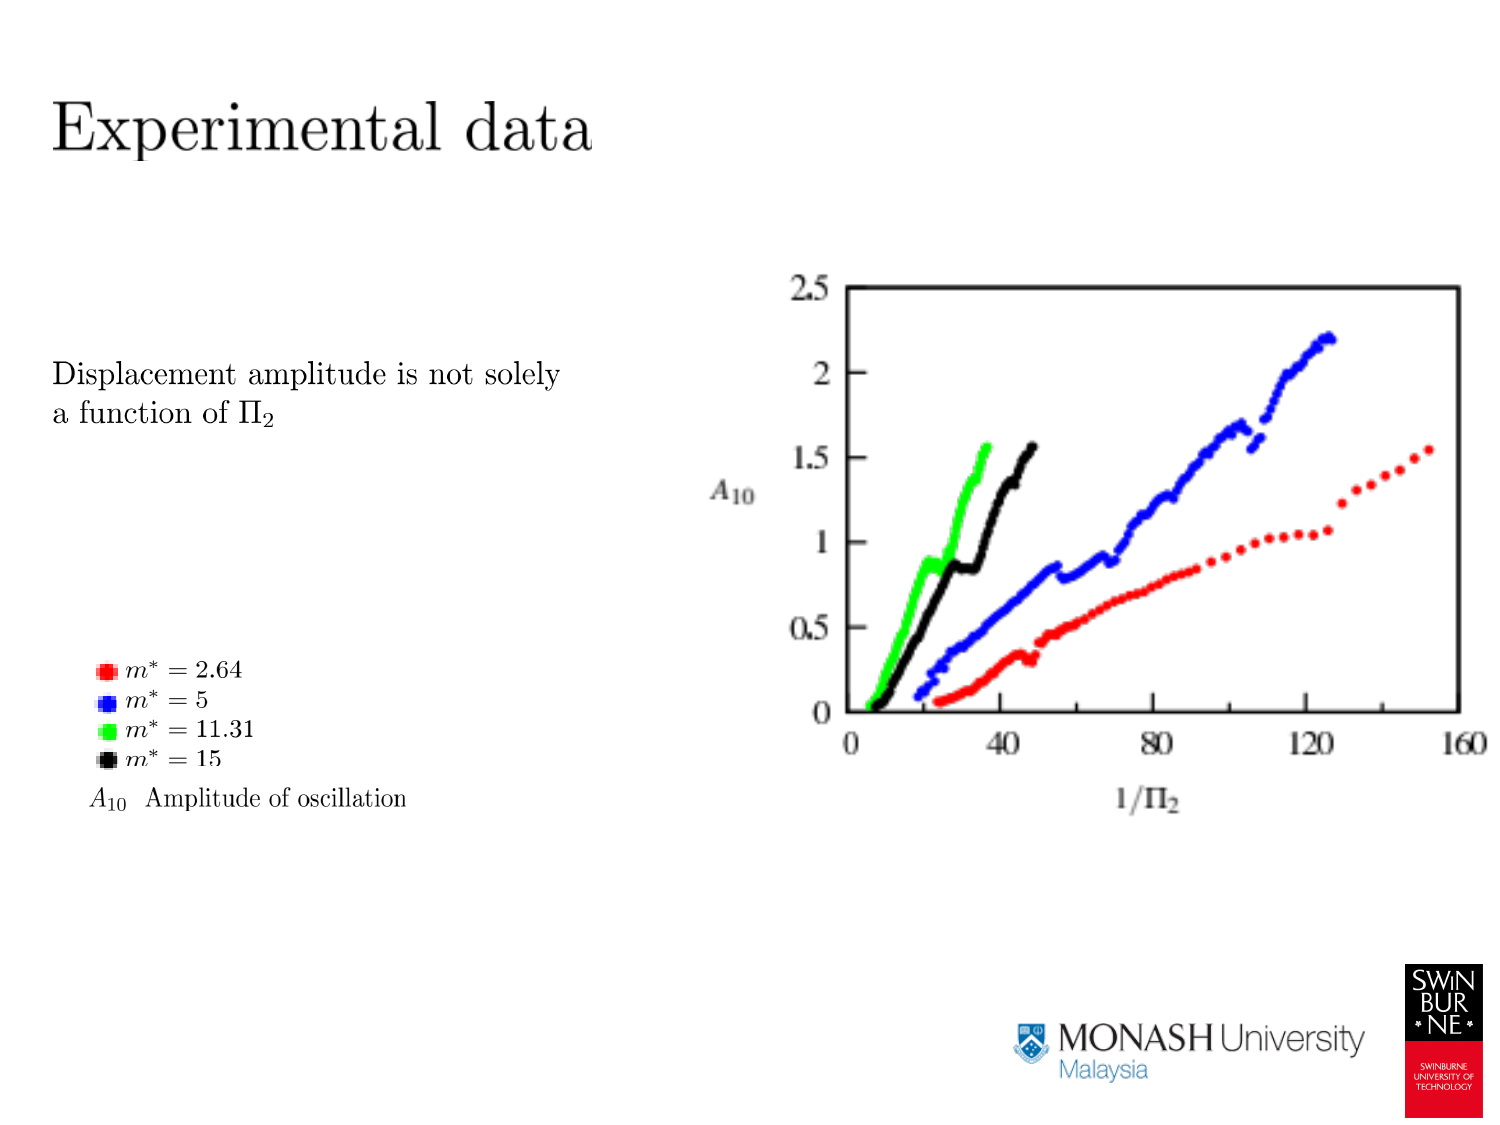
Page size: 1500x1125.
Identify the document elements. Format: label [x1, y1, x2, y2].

picture [52, 101, 593, 161]
picture [88, 786, 406, 811]
text_box [90, 656, 253, 770]
picture [679, 255, 1500, 835]
text_box [1009, 964, 1483, 1118]
picture [52, 361, 560, 427]
